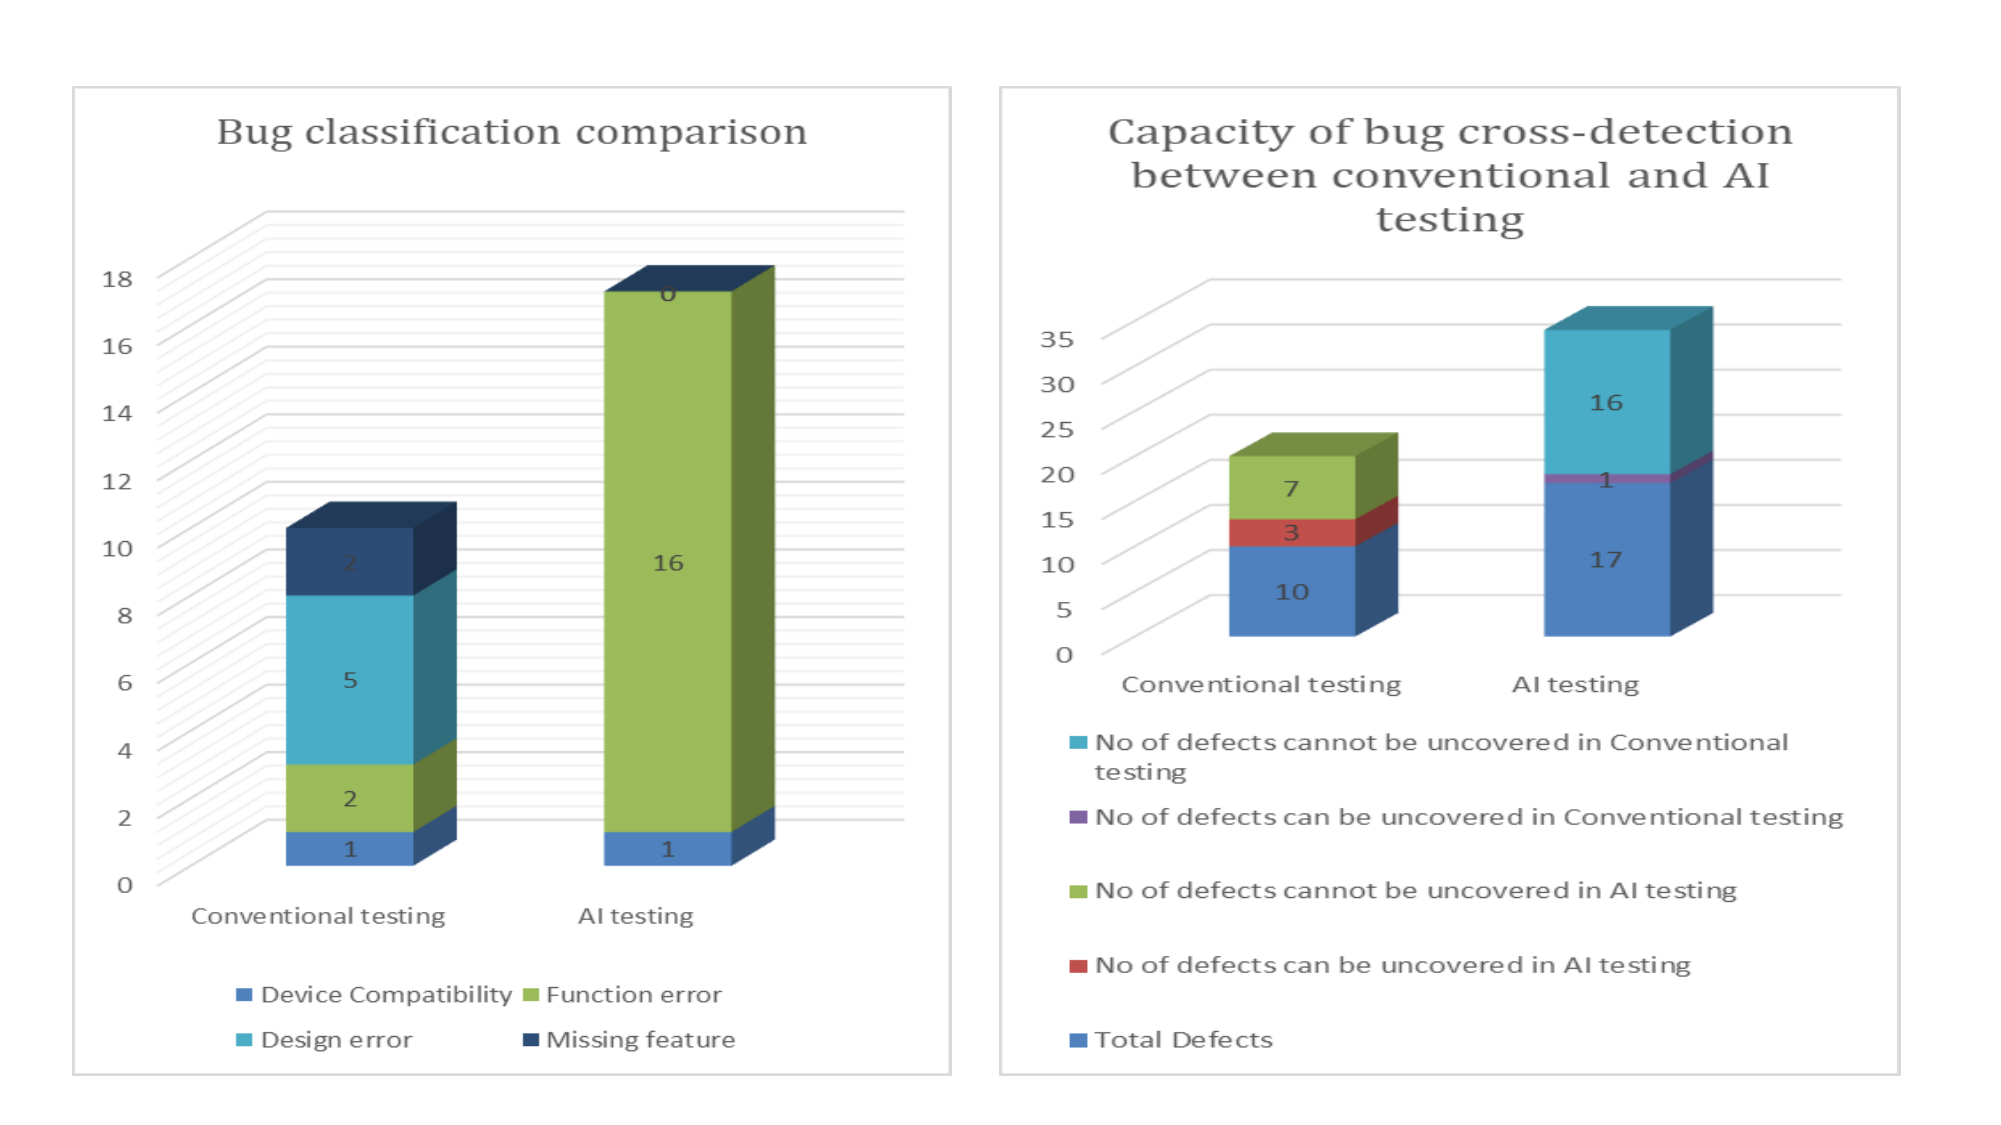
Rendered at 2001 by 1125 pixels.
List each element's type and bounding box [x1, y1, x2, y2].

picture [999, 86, 1901, 1076]
picture [72, 86, 952, 1076]
